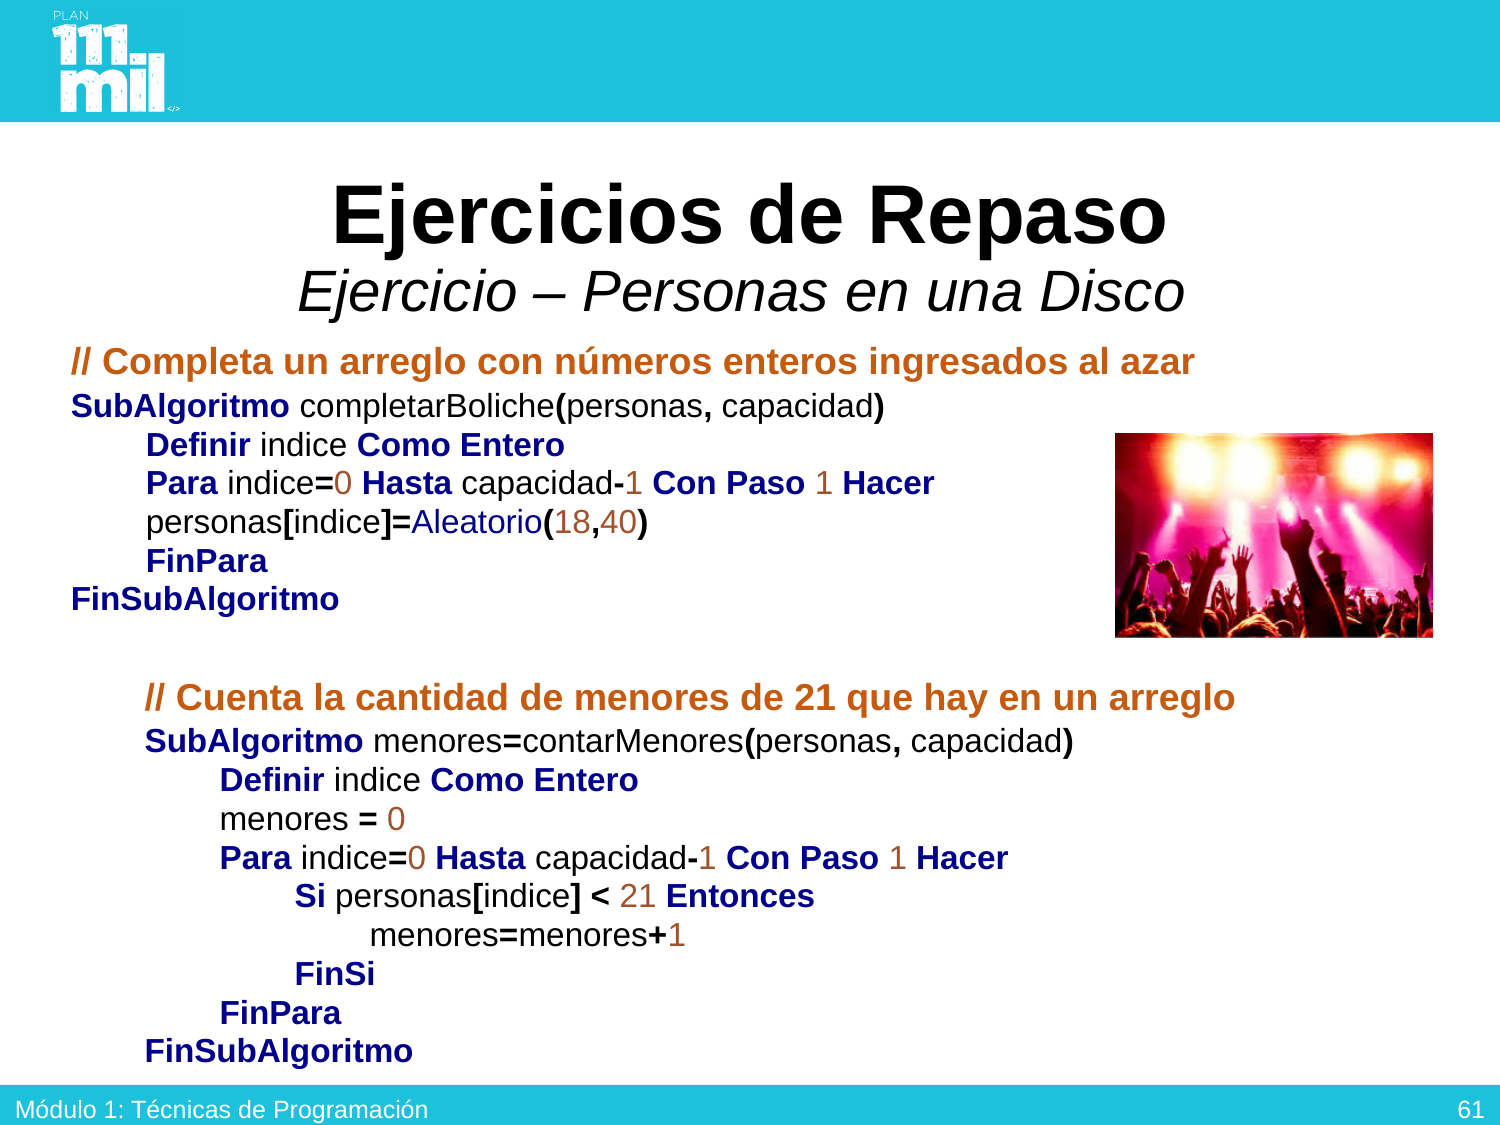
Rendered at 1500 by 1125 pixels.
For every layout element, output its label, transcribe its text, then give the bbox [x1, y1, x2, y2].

list // Completa un arreglo con números enteros ingresados al azar SubAlgoritmo completarBoliche(personas, capacidad) Definir indice Como Entero Para indice=0 Hasta capacidad-1 Con Paso 1 Hacer personas[indice]=Aleatorio(18,40) FinPara FinSubAlgoritmo [55, 334, 1235, 701]
text_box // Cuenta la cantidad de menores de 21 que hay en un arreglo SubAlgoritmo menores=contarMenores(personas, capacidad) Definir indice Como Entero menores = 0 Para indice=0 Hasta capacidad-1 Con Paso 1 Hacer Si personas[indice] < 21 Entonces menores=menores+1 FinSi FinPara FinSubAlgoritmo [129, 665, 1252, 1075]
title Ejercicios de Repaso Ejercicio – Personas en una Disco [103, 147, 1397, 348]
footer Módulo 1: Técnicas de Programación [0, 1078, 507, 1125]
slide_number 60 [1162, 1078, 1500, 1125]
picture [1114, 433, 1433, 638]
